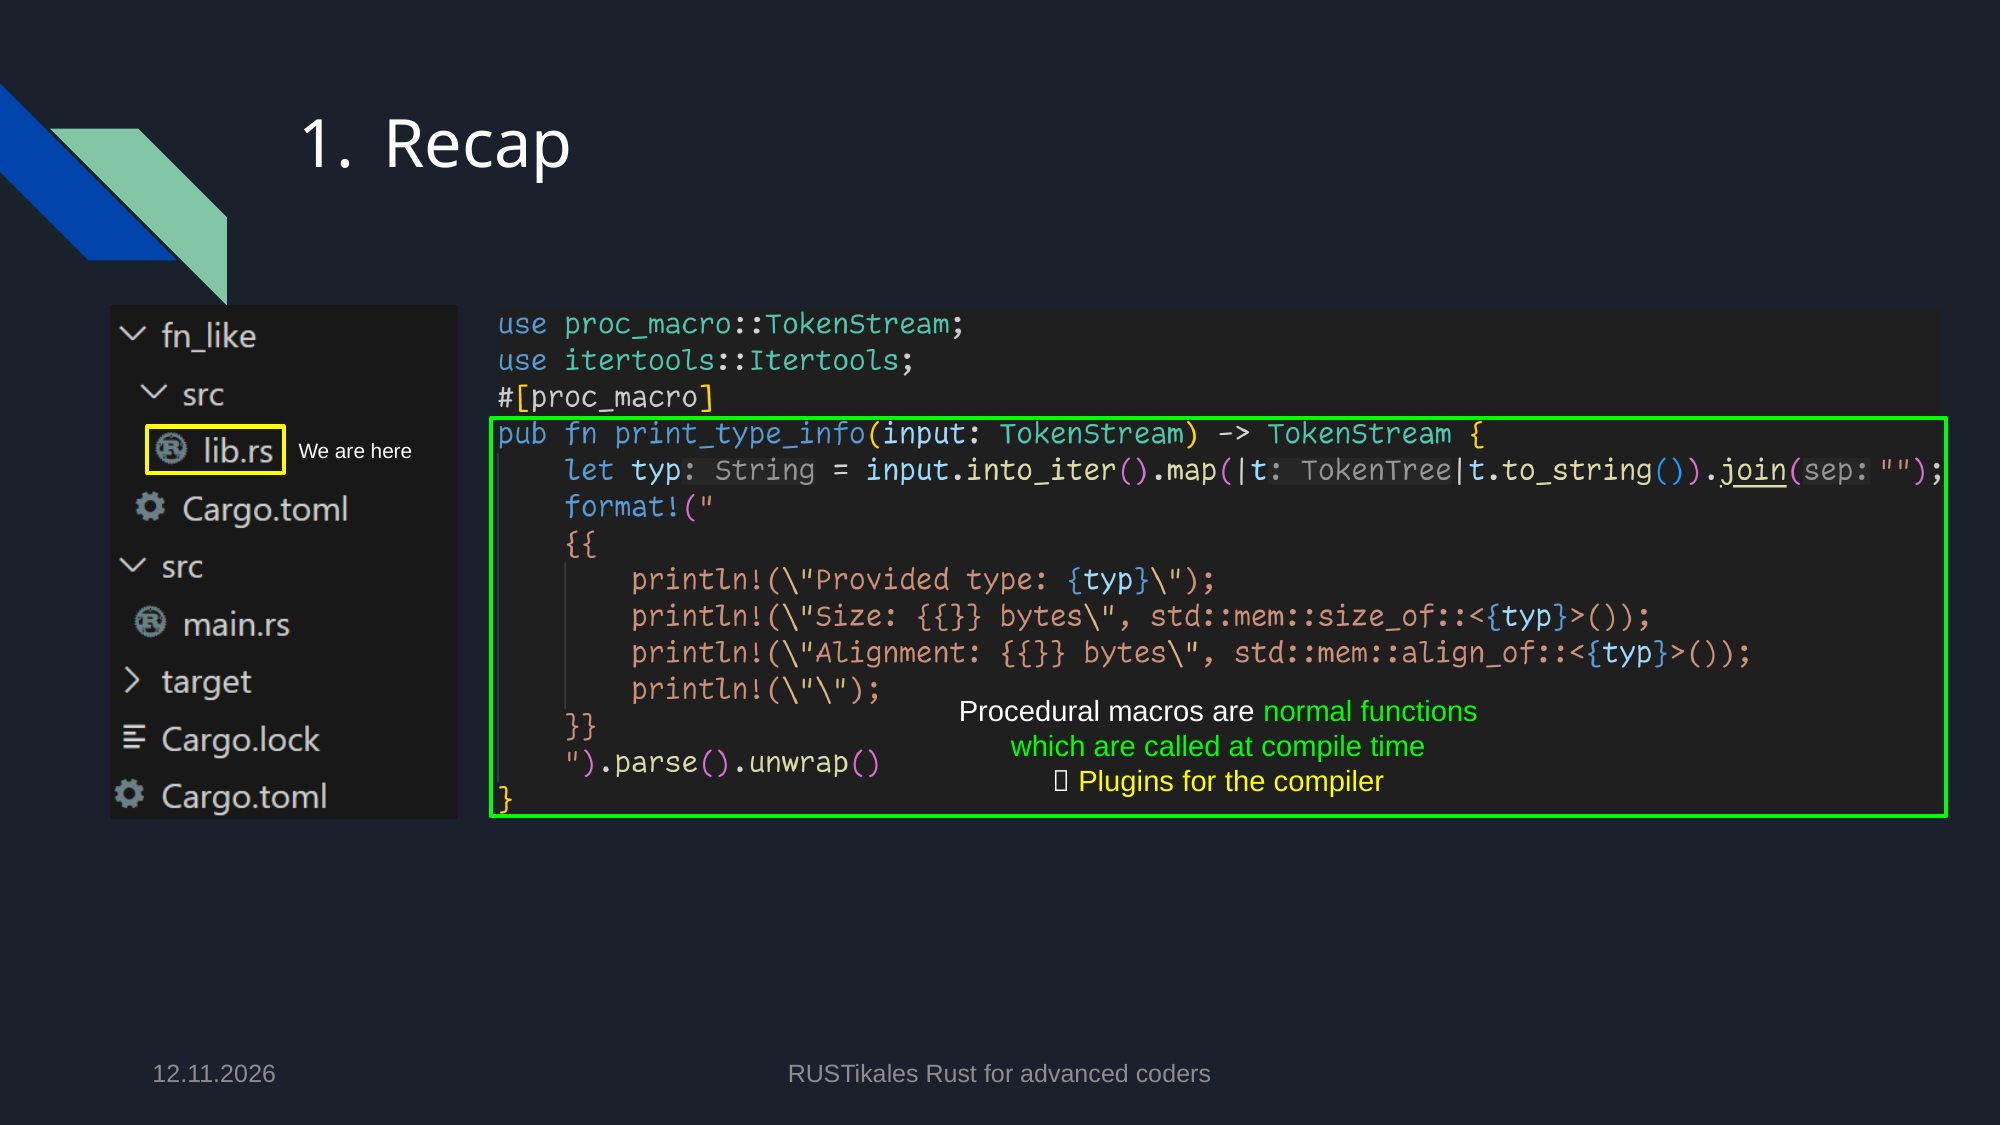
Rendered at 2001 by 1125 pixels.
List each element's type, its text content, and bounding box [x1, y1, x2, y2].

picture [109, 305, 458, 820]
picture [496, 308, 1942, 816]
title Recap [283, 86, 1824, 287]
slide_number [137, 1042, 588, 1103]
footer RUSTikales Rust for advanced coders [662, 1042, 1338, 1103]
